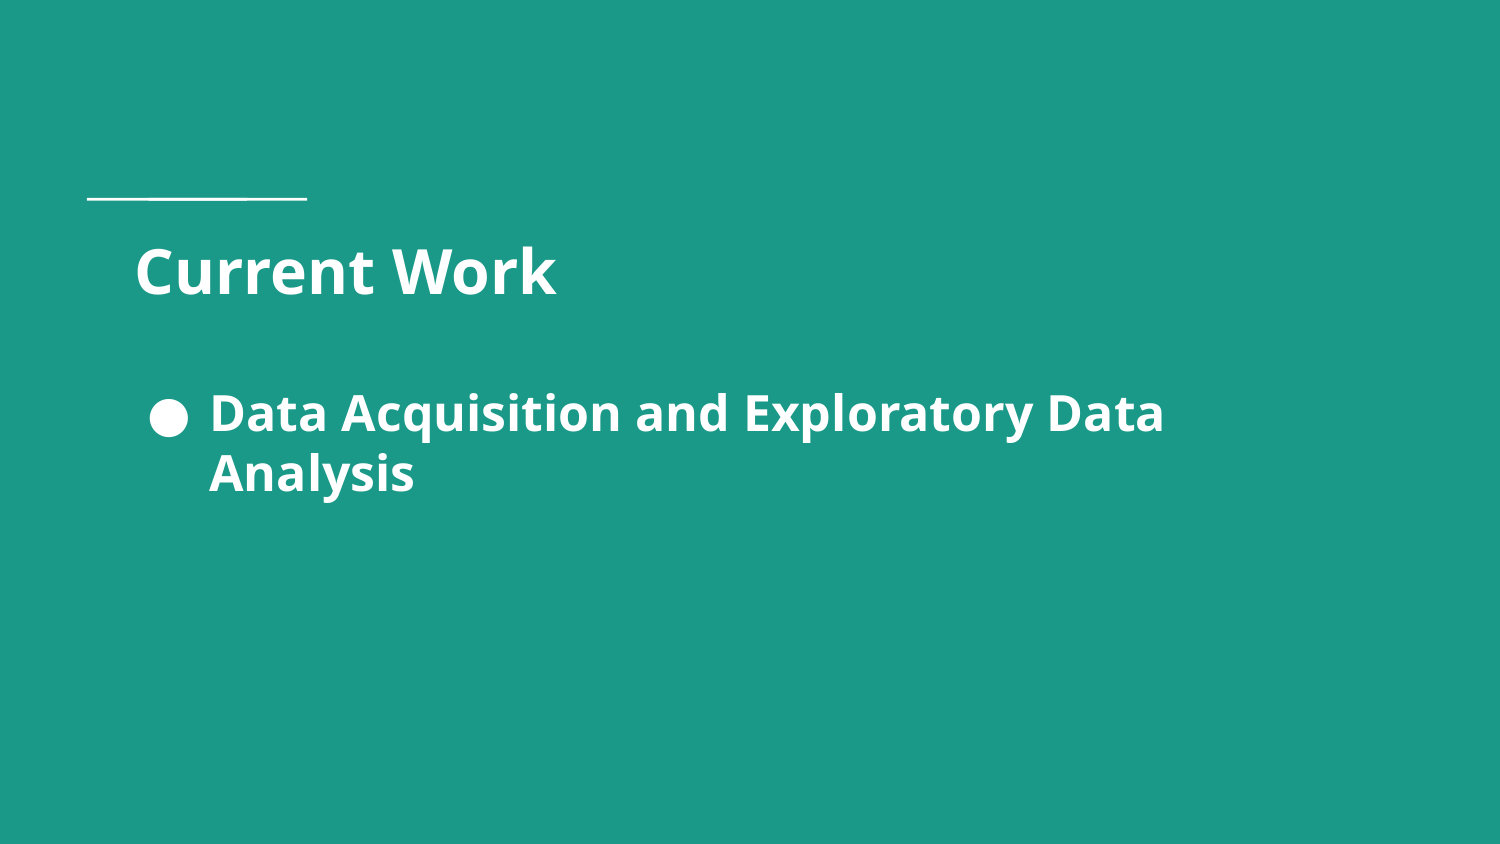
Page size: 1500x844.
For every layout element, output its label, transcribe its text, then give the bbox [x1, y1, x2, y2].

title Current Work Data Acquisition and Exploratory Data Analysis [119, 216, 1381, 466]
